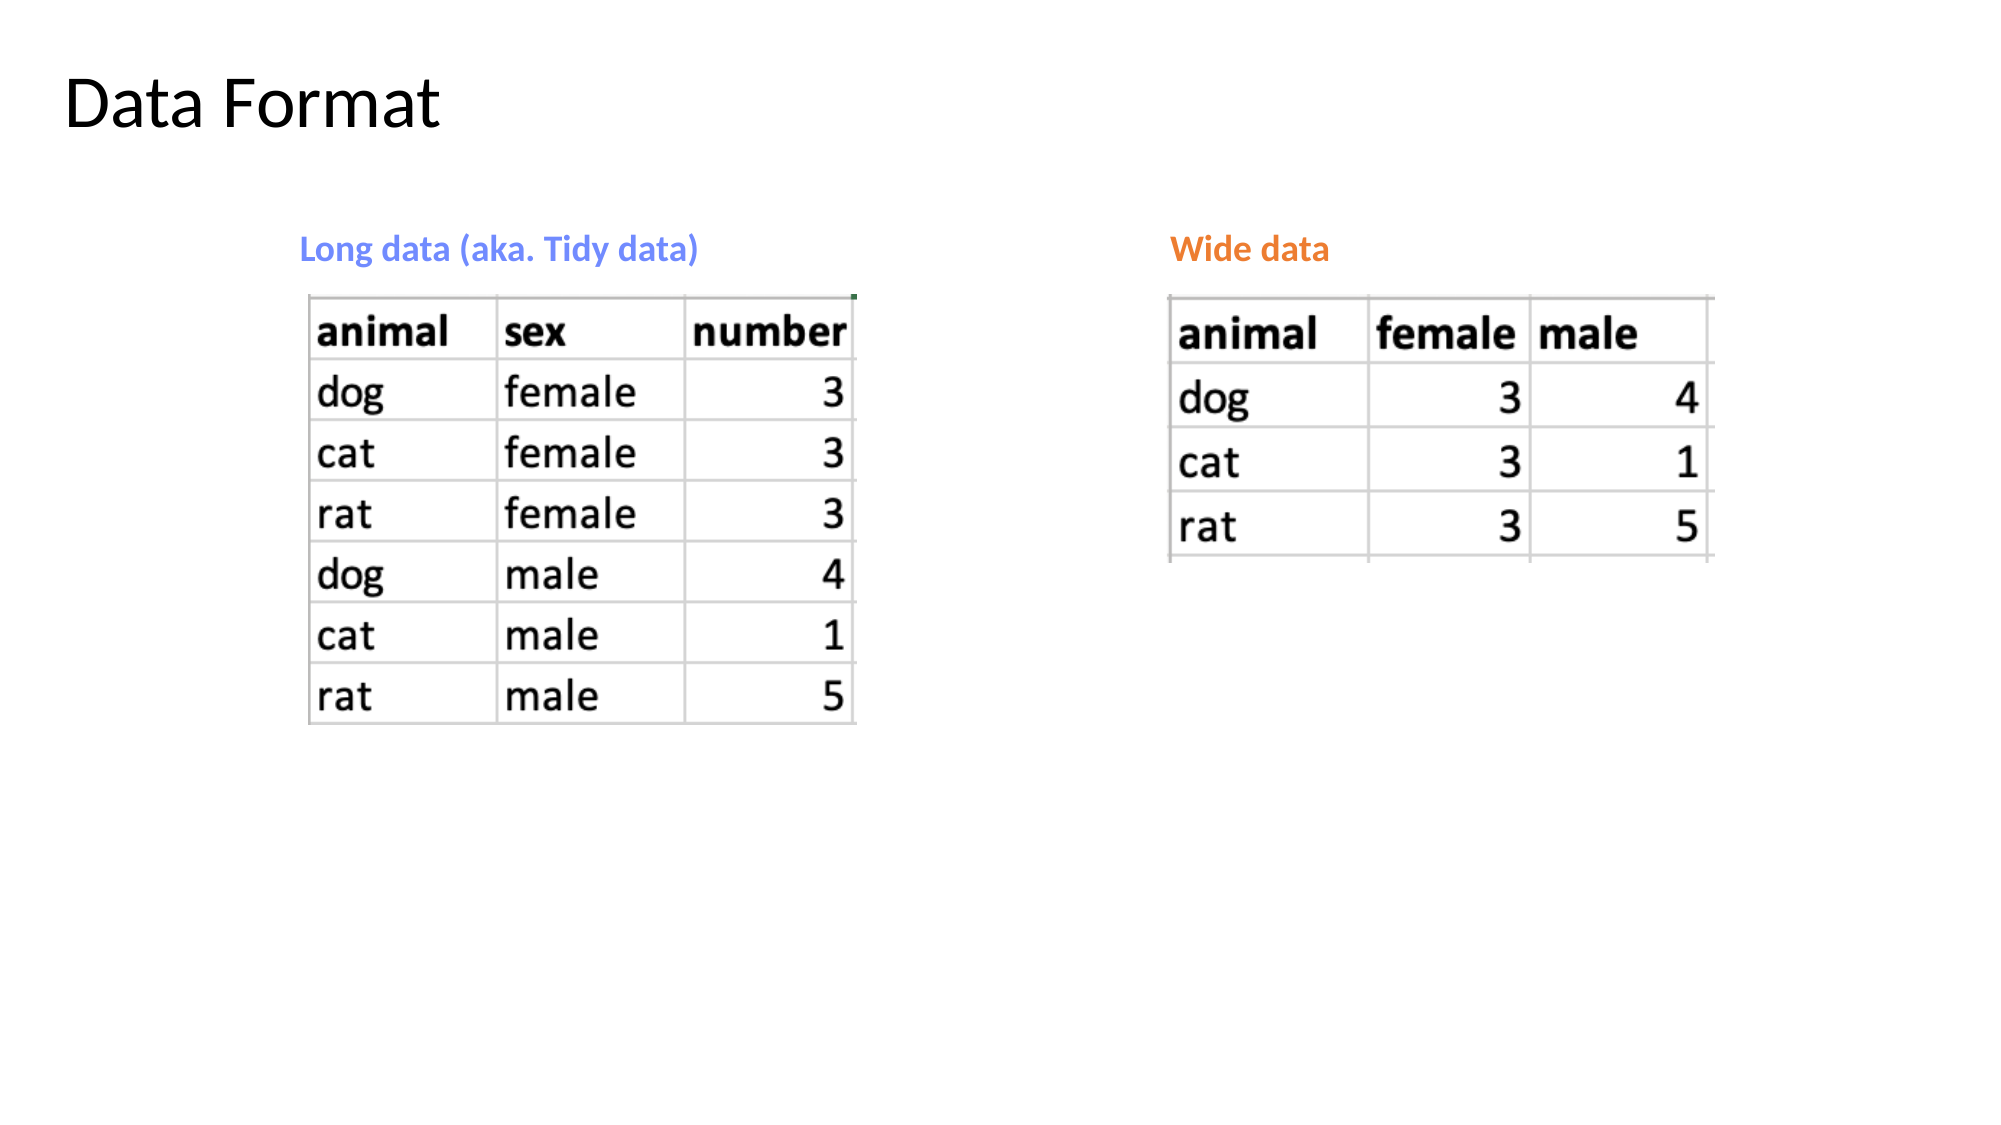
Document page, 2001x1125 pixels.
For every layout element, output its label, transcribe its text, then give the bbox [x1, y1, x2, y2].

text_box Data Format [49, 45, 1189, 151]
picture [307, 294, 857, 725]
picture [1166, 294, 1715, 563]
text_box Long data (aka. Tidy data) [285, 216, 718, 277]
text_box Wide data [1155, 216, 1490, 277]
